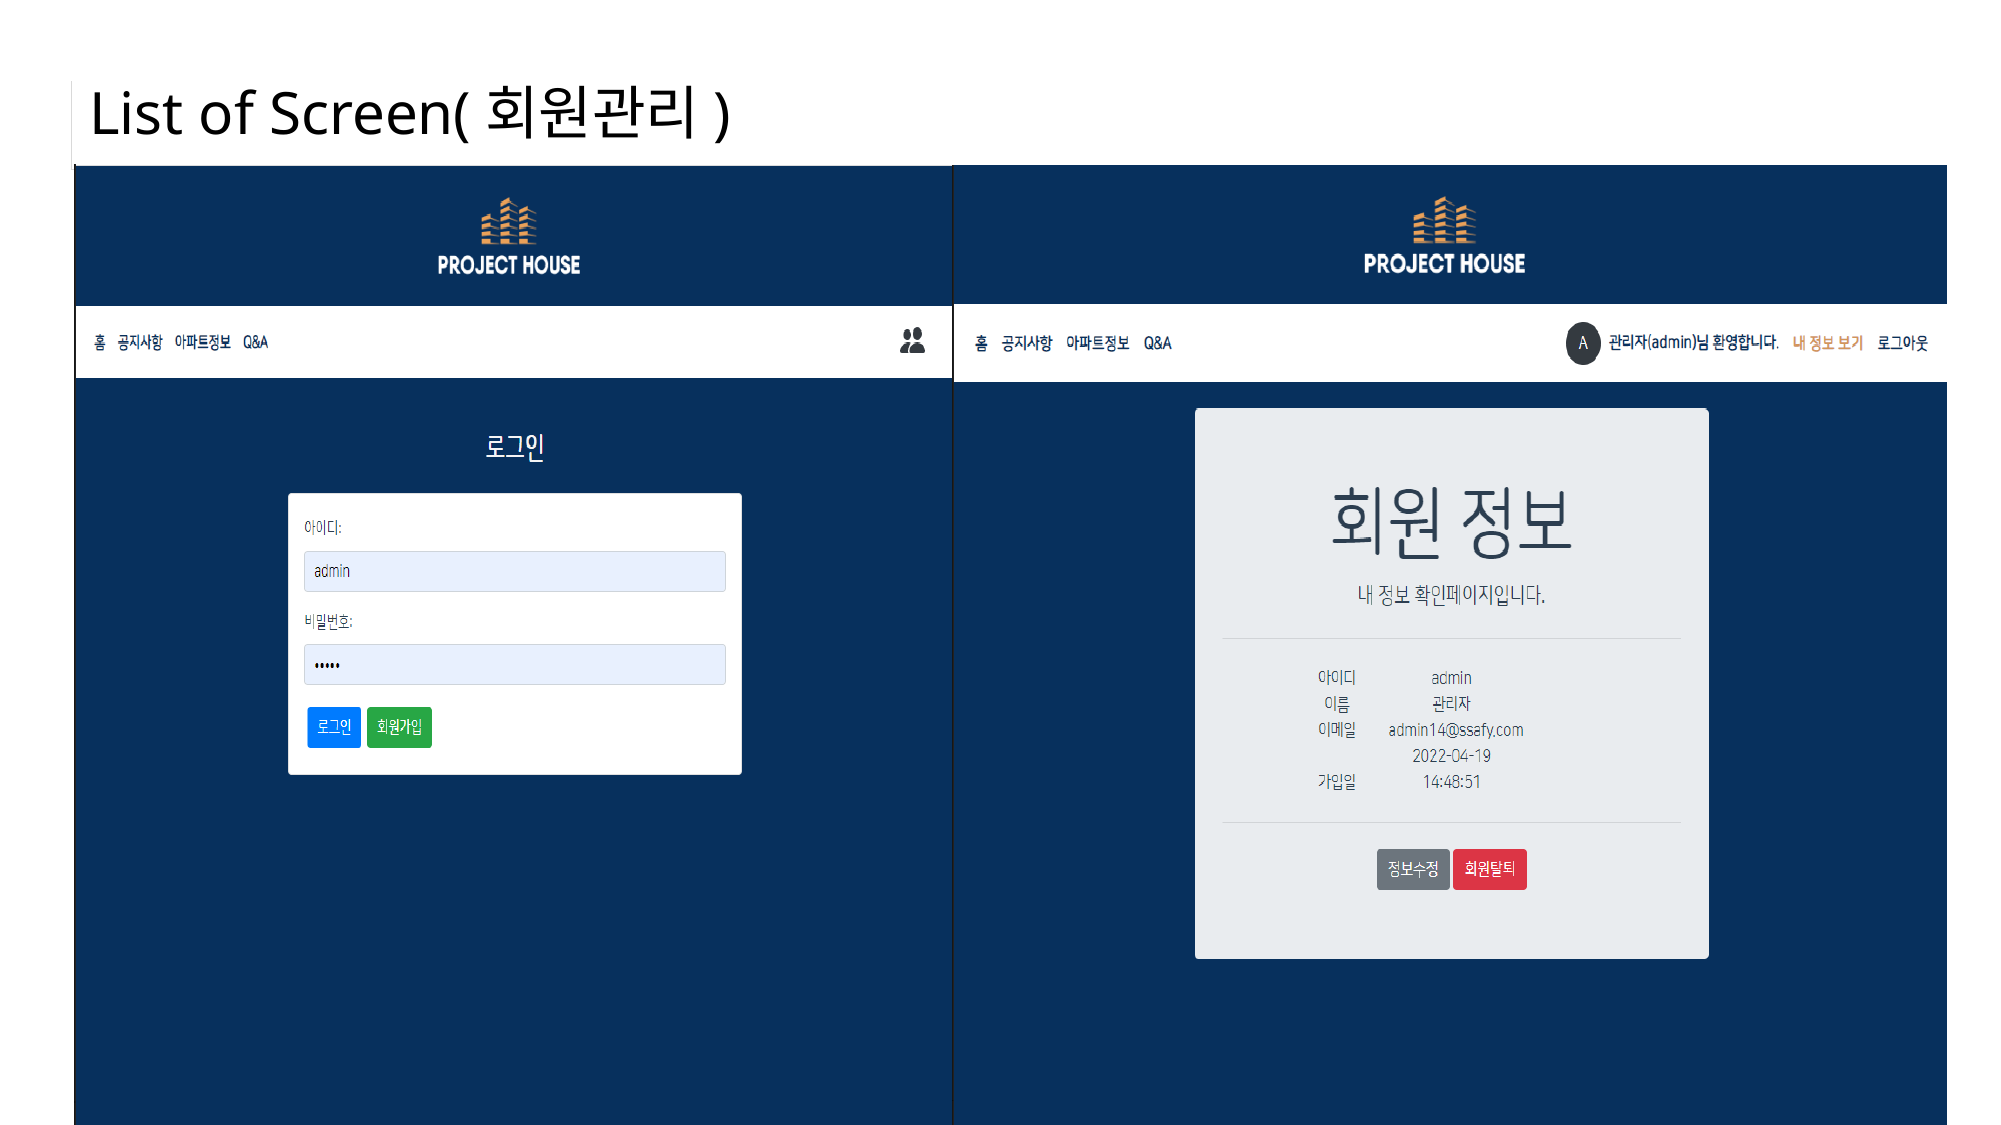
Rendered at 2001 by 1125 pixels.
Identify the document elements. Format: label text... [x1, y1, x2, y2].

picture [73, 164, 1947, 1125]
title List of Screen(회원관리) [74, 61, 1949, 162]
